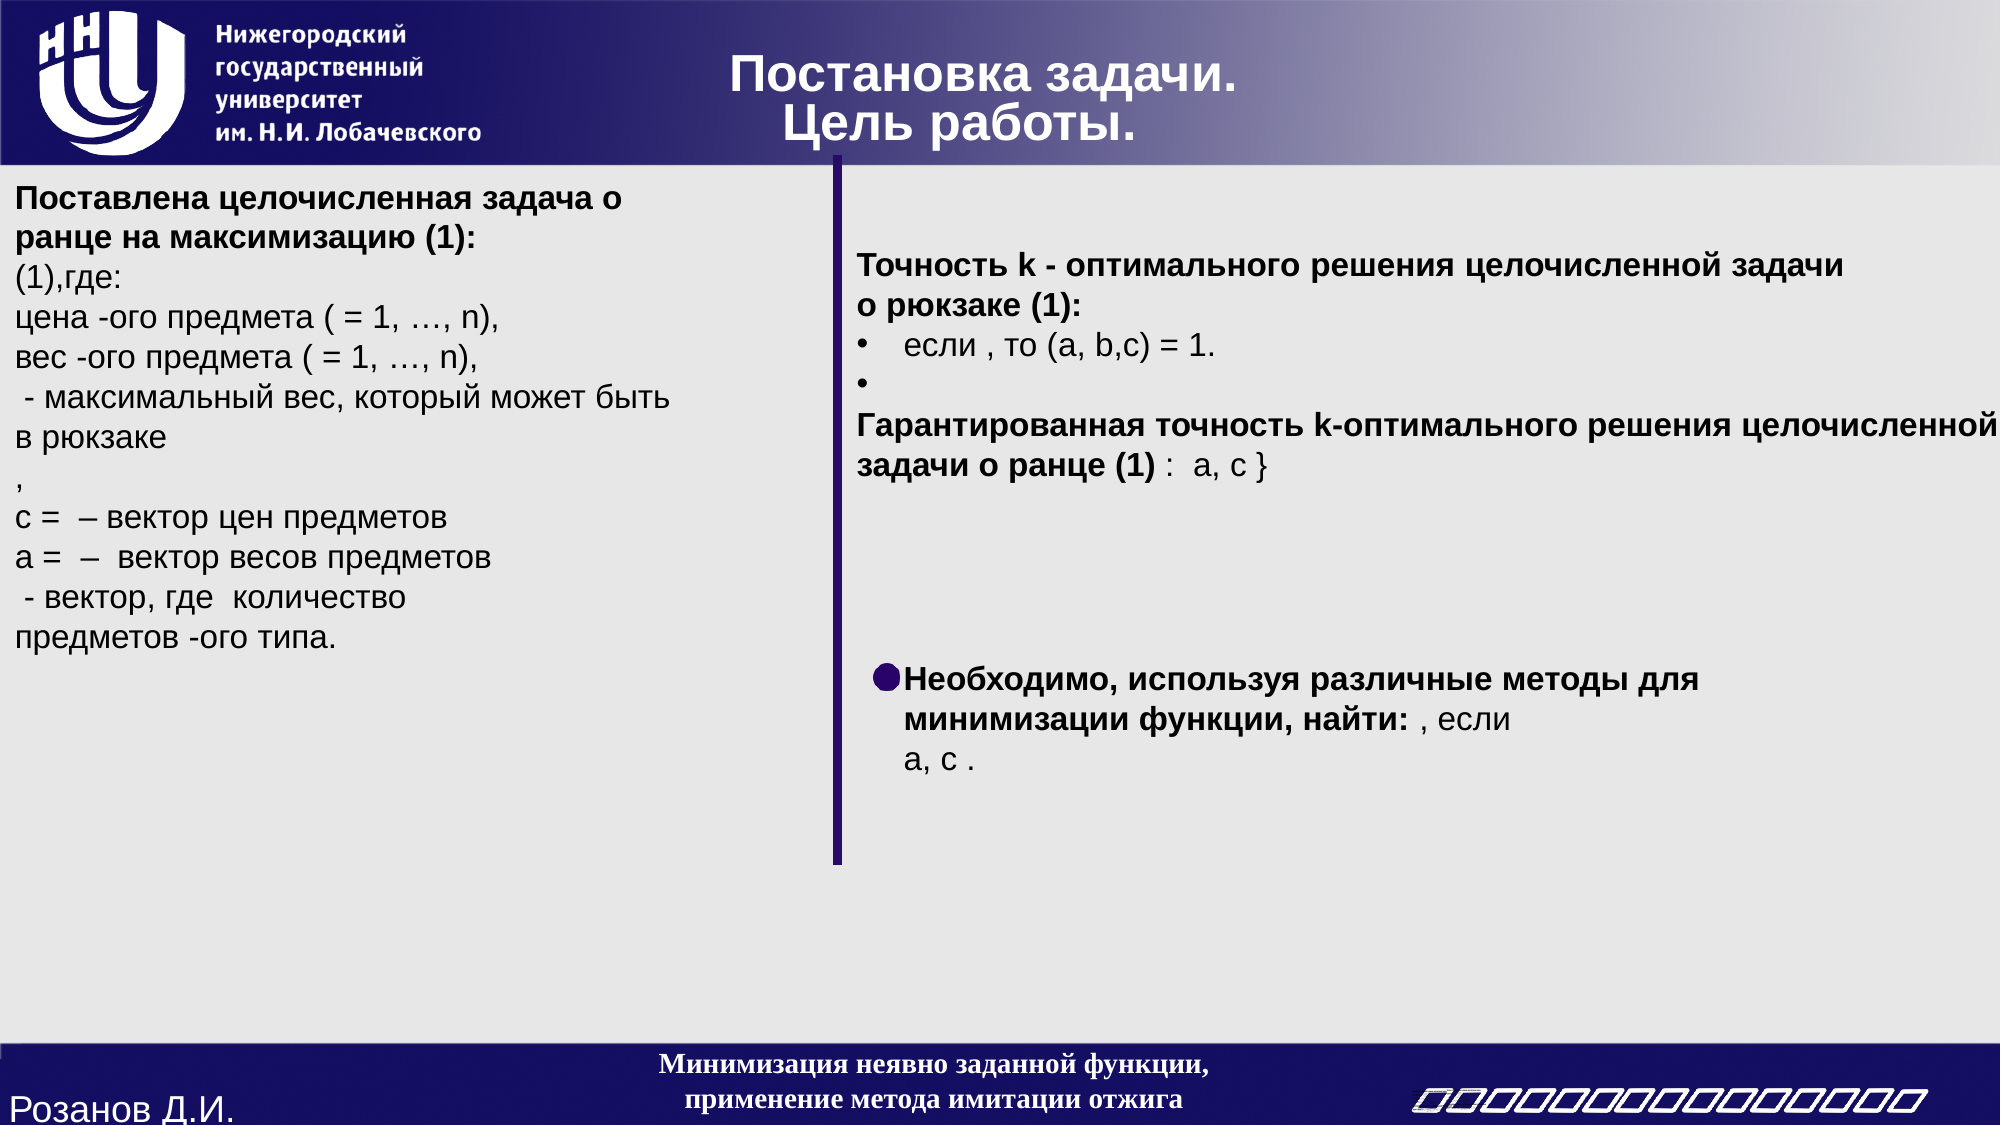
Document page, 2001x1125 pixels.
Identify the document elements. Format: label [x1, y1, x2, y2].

picture [1411, 1086, 1931, 1113]
picture [833, 155, 842, 865]
picture [873, 663, 900, 691]
text_box [0, 0, 2000, 1125]
picture [38, 10, 481, 156]
